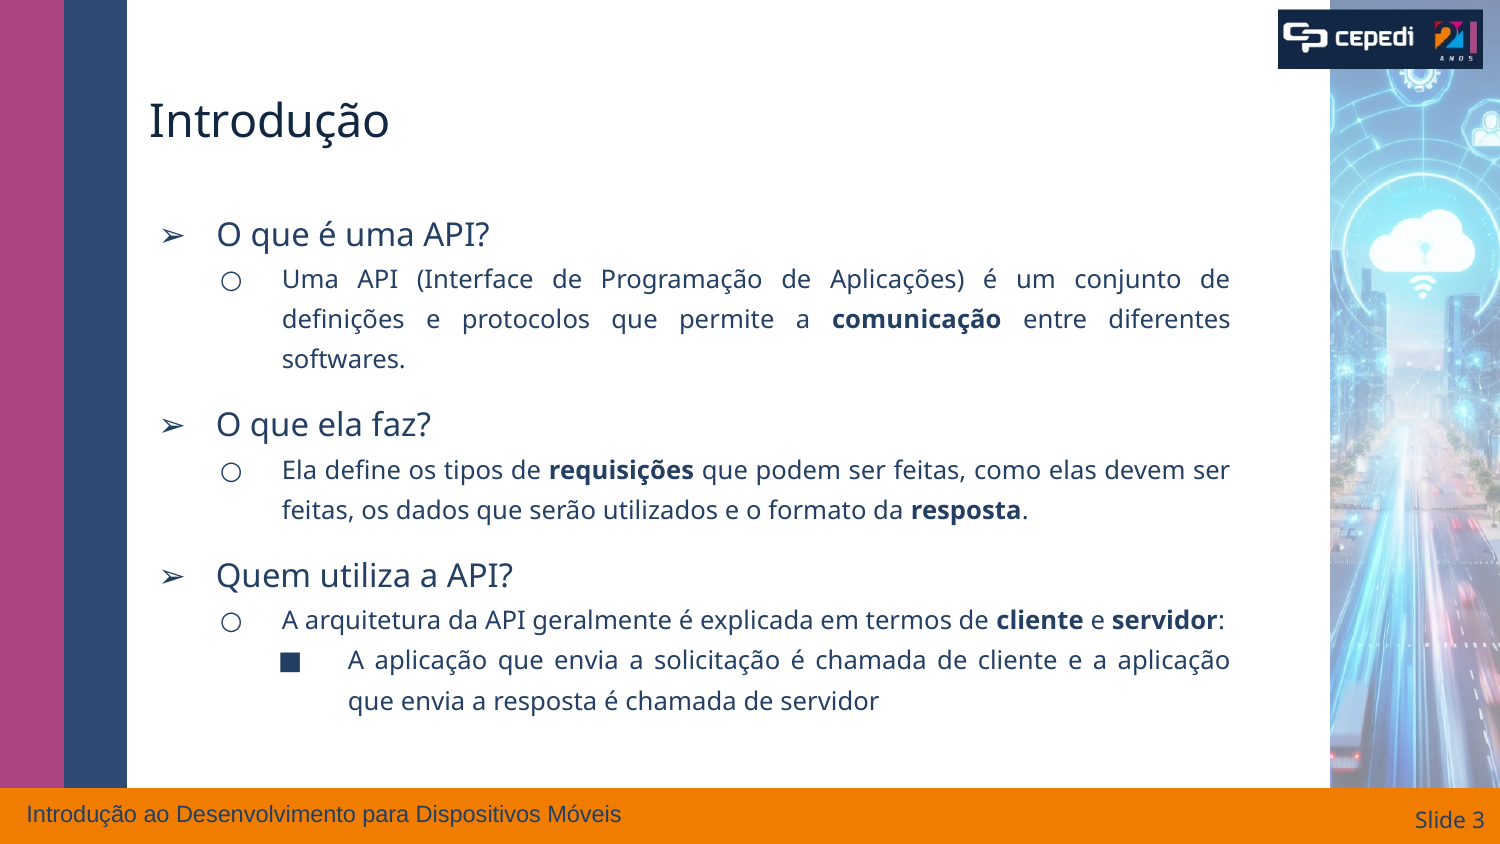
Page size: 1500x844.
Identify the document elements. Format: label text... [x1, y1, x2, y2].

list O que é uma API? Uma API (Interface de Programação de Aplicações) é um conjunto de definições e protocolos que permite a comunicação entre diferentes softwares. O que ela faz? Ela define os tipos de requisições que podem ser feitas, como elas devem ser feitas, os dados que serão utilizados e o formato da resposta. Quem utiliza a API? A arquitetura da API geralmente é explicada em termos de cliente e servidor: A aplicação que envia a solicitação é chamada de cliente e a aplicação que envia a resposta é chamada de servidor [134, 189, 1330, 750]
subtitle Introdução ao Desenvolvimento para Dispositivos Móveis [11, 782, 677, 844]
picture [0, 0, 1500, 844]
slide_number Slide ‹#› [1277, 789, 1500, 844]
title Introdução [134, 72, 1339, 167]
